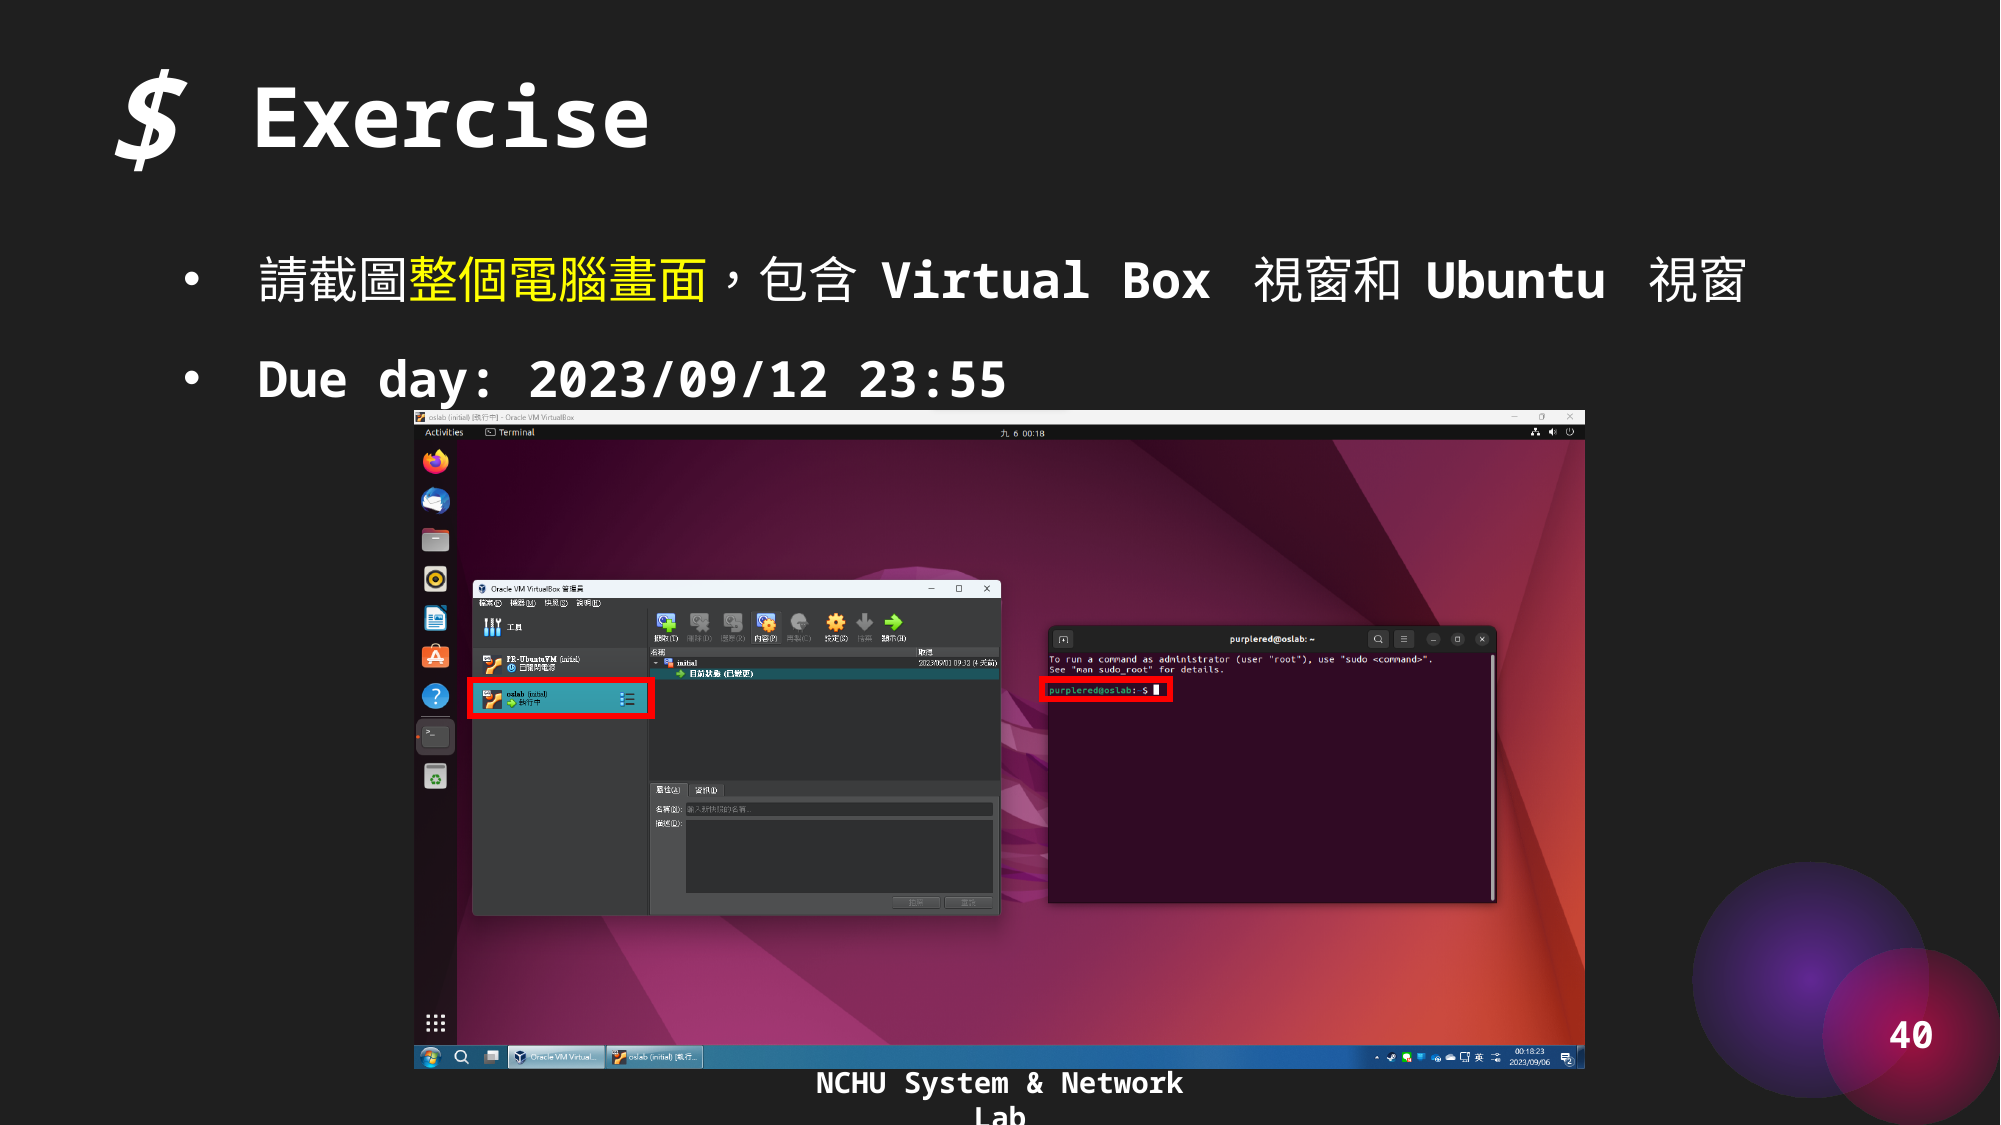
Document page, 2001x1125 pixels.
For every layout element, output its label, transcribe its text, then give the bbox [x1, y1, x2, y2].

text_box NCHU System & Network Lab [770, 1069, 1229, 1125]
text_box [1691, 860, 1926, 1099]
title Exercise [236, 13, 1745, 216]
text_box 40 [1821, 946, 2000, 1125]
text_box $ [43, 32, 237, 197]
text_box 請截圖整個電腦畫面，包含 Virtual Box 視窗和 Ubuntu 視窗 Due day: 2023/09/12 23:55 [168, 223, 1832, 415]
picture [414, 410, 1585, 1069]
